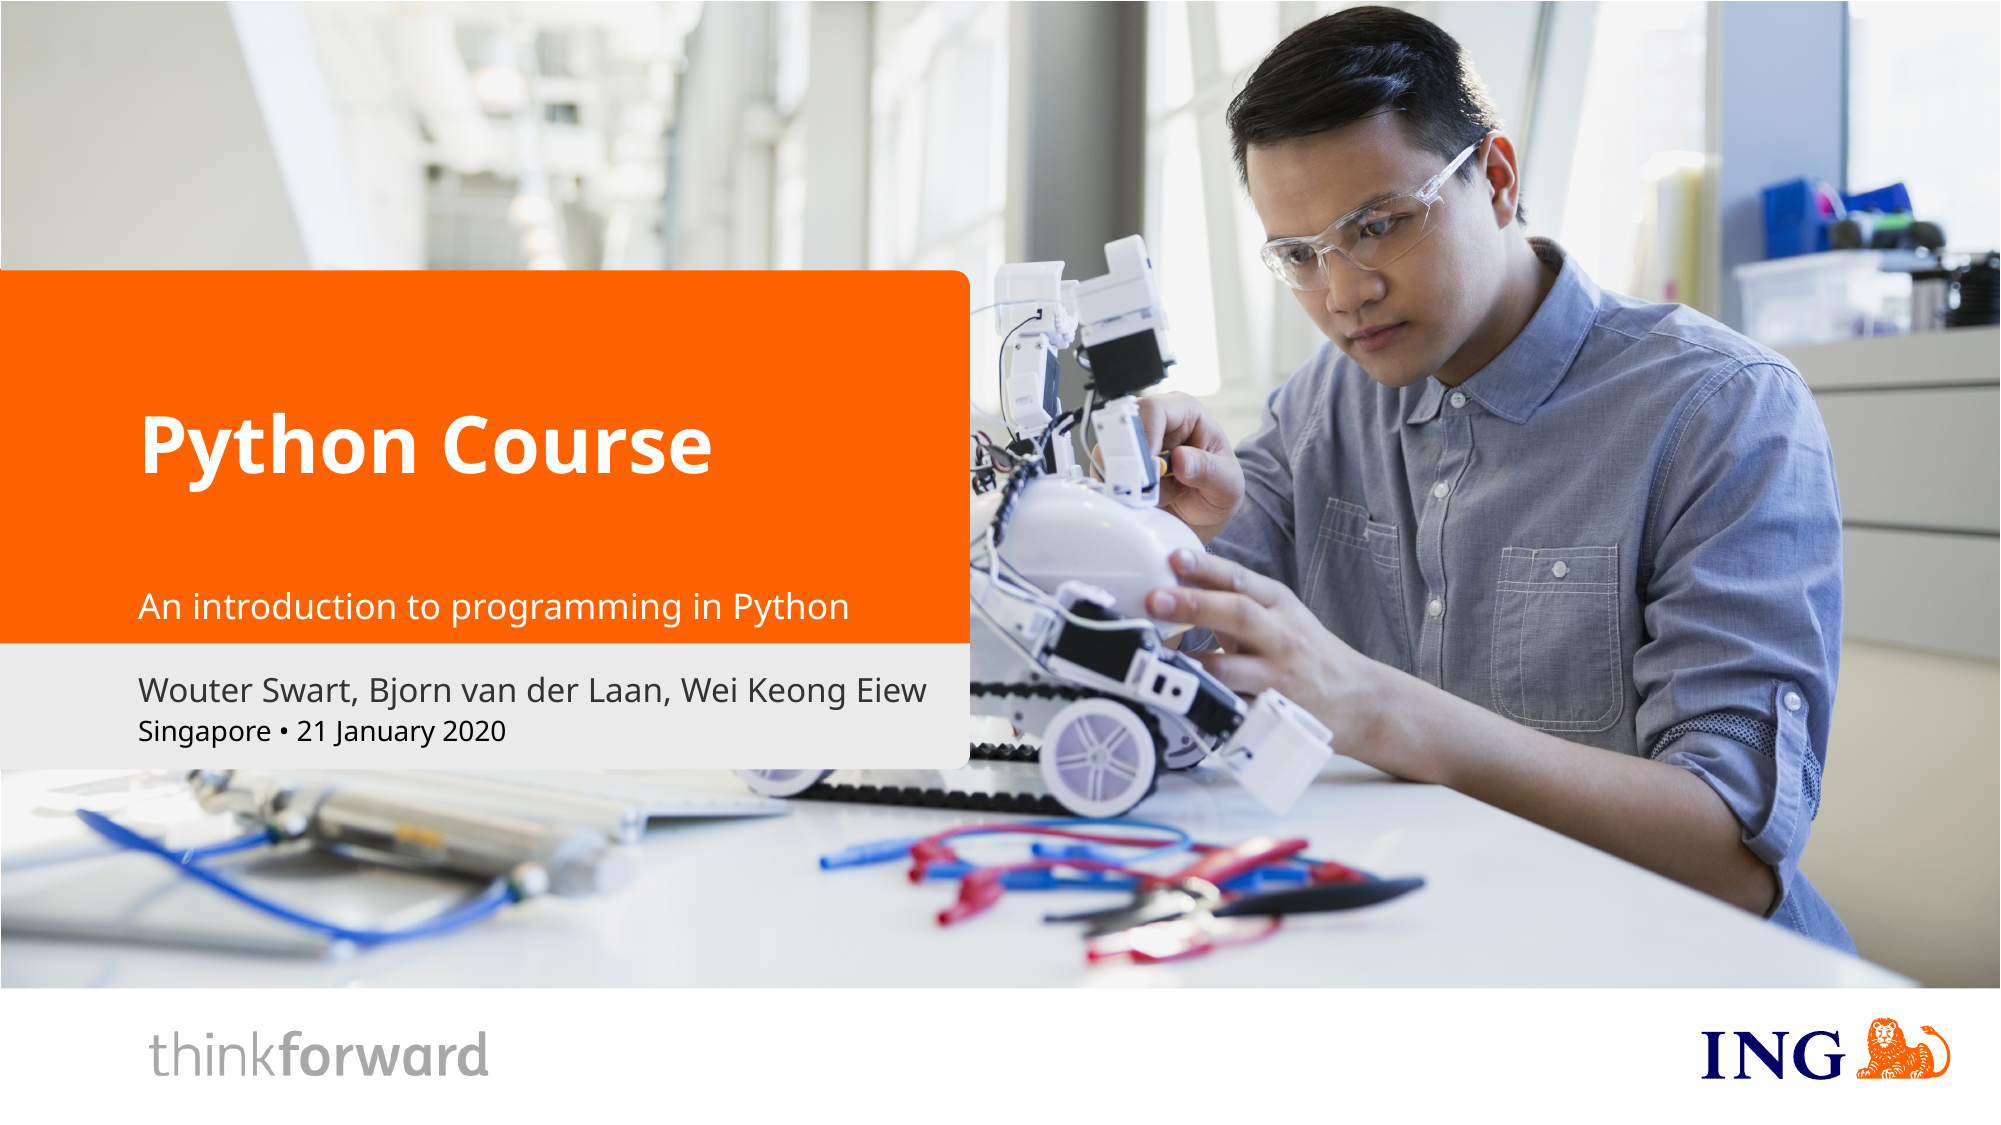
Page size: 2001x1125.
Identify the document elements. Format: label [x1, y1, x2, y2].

picture [1, 1, 2000, 989]
picture [137, 993, 497, 1117]
